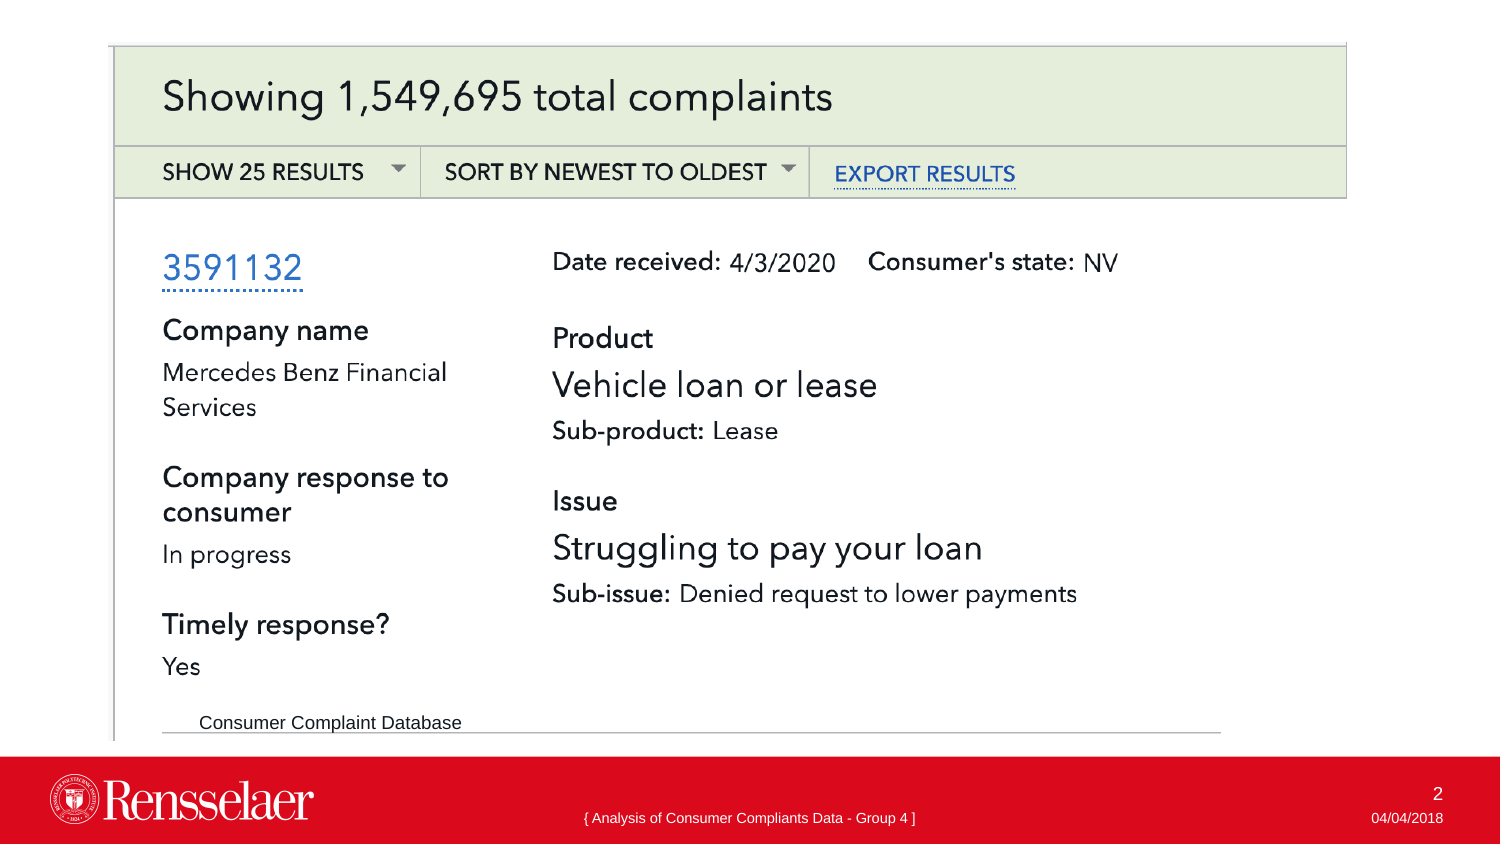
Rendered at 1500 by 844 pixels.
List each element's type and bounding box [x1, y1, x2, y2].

picture [107, 42, 1350, 741]
picture [50, 774, 314, 824]
